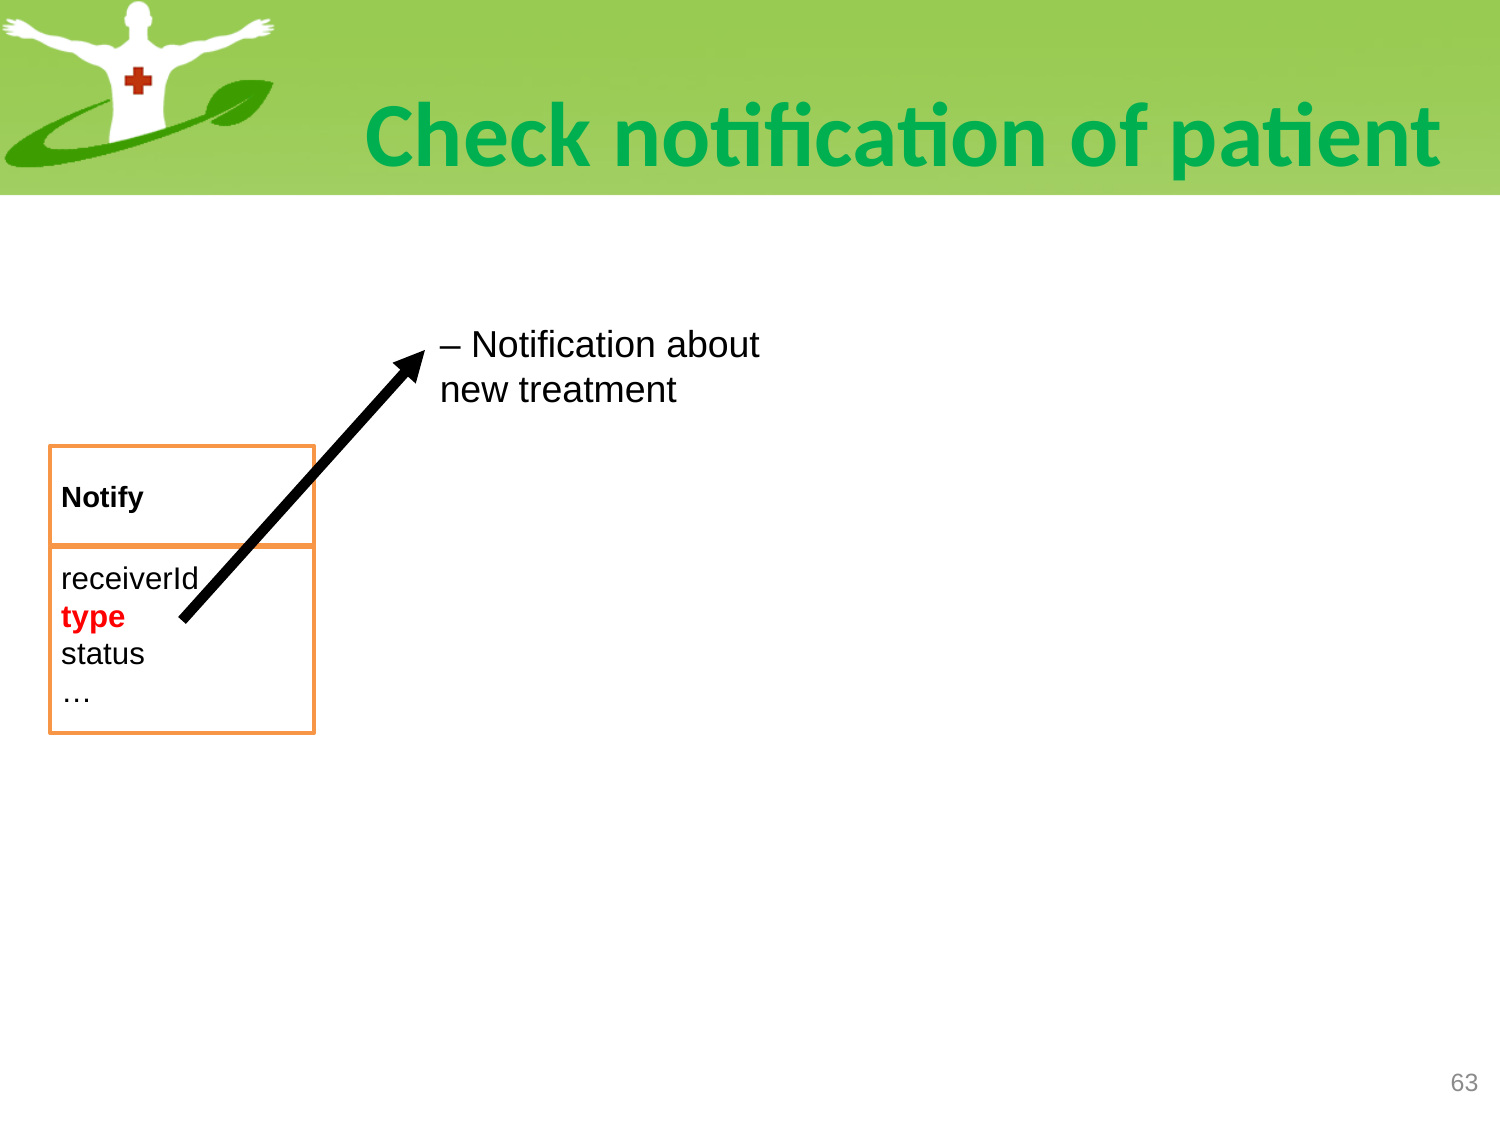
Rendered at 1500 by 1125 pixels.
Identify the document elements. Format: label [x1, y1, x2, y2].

text_box [49, 445, 315, 734]
text_box [181, 349, 426, 621]
picture [0, 0, 1500, 1125]
